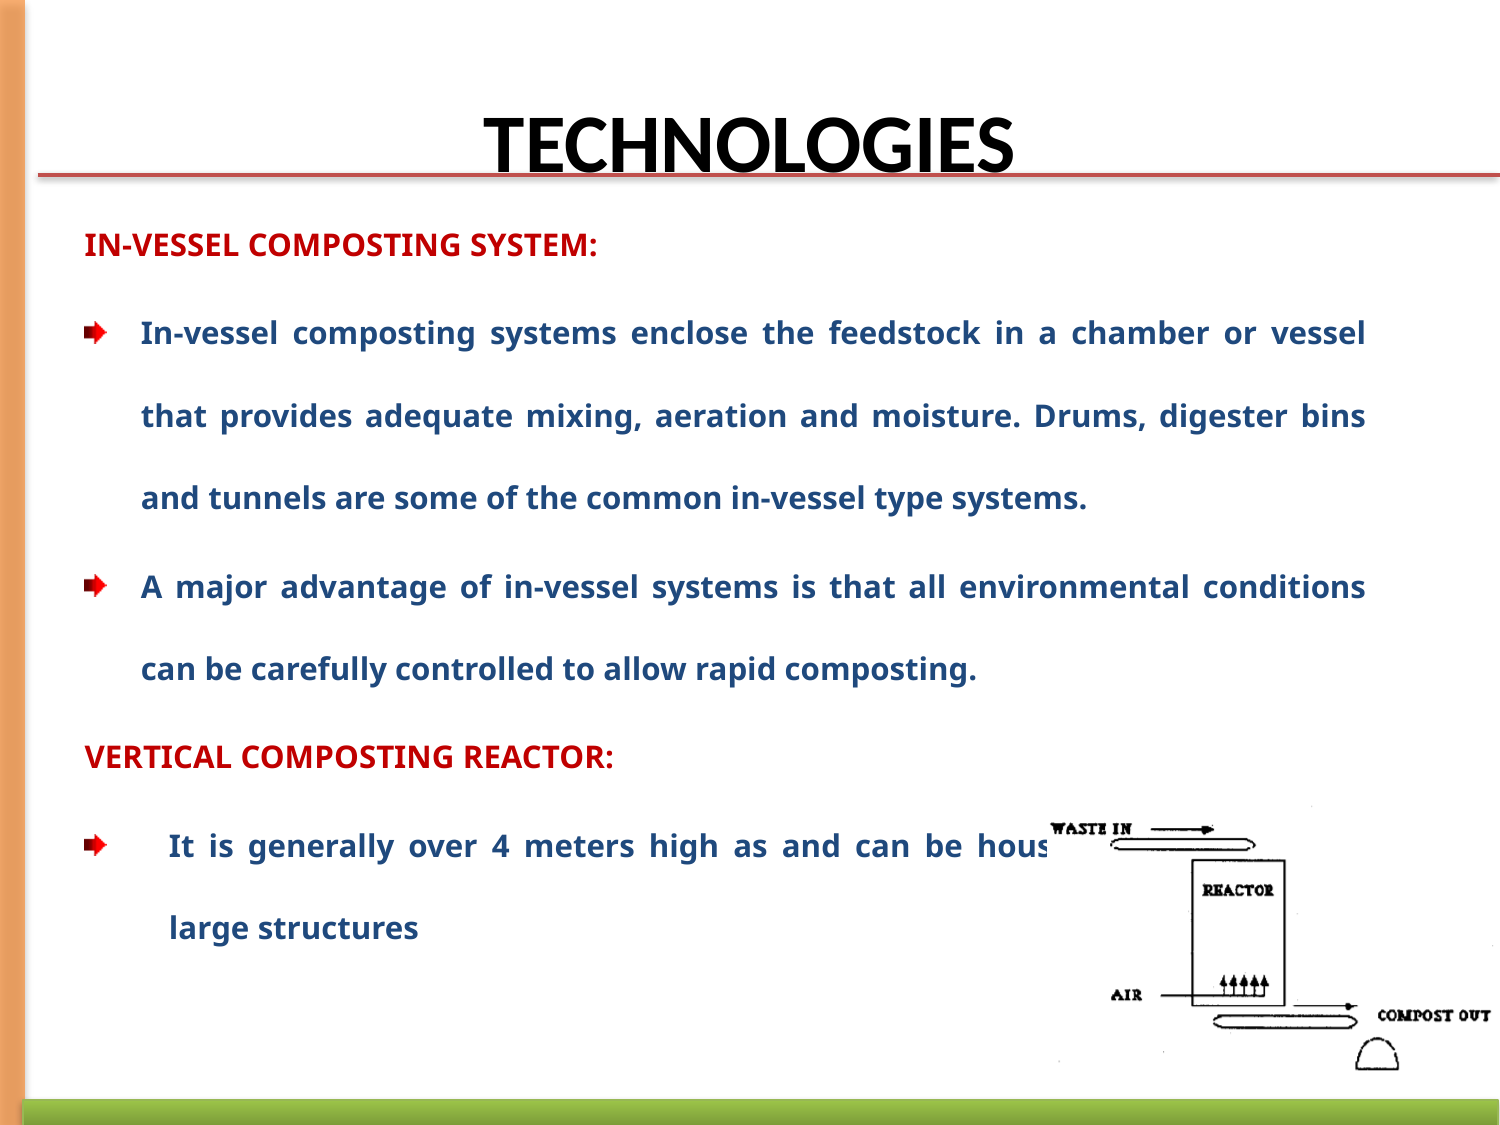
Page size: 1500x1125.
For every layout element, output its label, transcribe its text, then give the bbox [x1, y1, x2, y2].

picture [84, 574, 107, 597]
picture [1046, 796, 1500, 1091]
picture [84, 834, 107, 856]
list IN-VESSEL COMPOSTING SYSTEM: In-vessel composting systems enclose the feedstock in a chamber or vessel that provides adequate mixing, aeration and moisture. Drums, digester bins and tunnels are some of the common in-vessel type systems. A major advantage of in-vessel systems is that all environmental conditions can be carefully controlled to allow rapid composting. VERTICAL COMPOSTING REACTOR: It is generally over 4 meters high as and can be housed in silos or other large structures [69, 172, 1383, 868]
picture [84, 321, 107, 344]
title TECHNOLOGIES [75, 45, 1425, 233]
